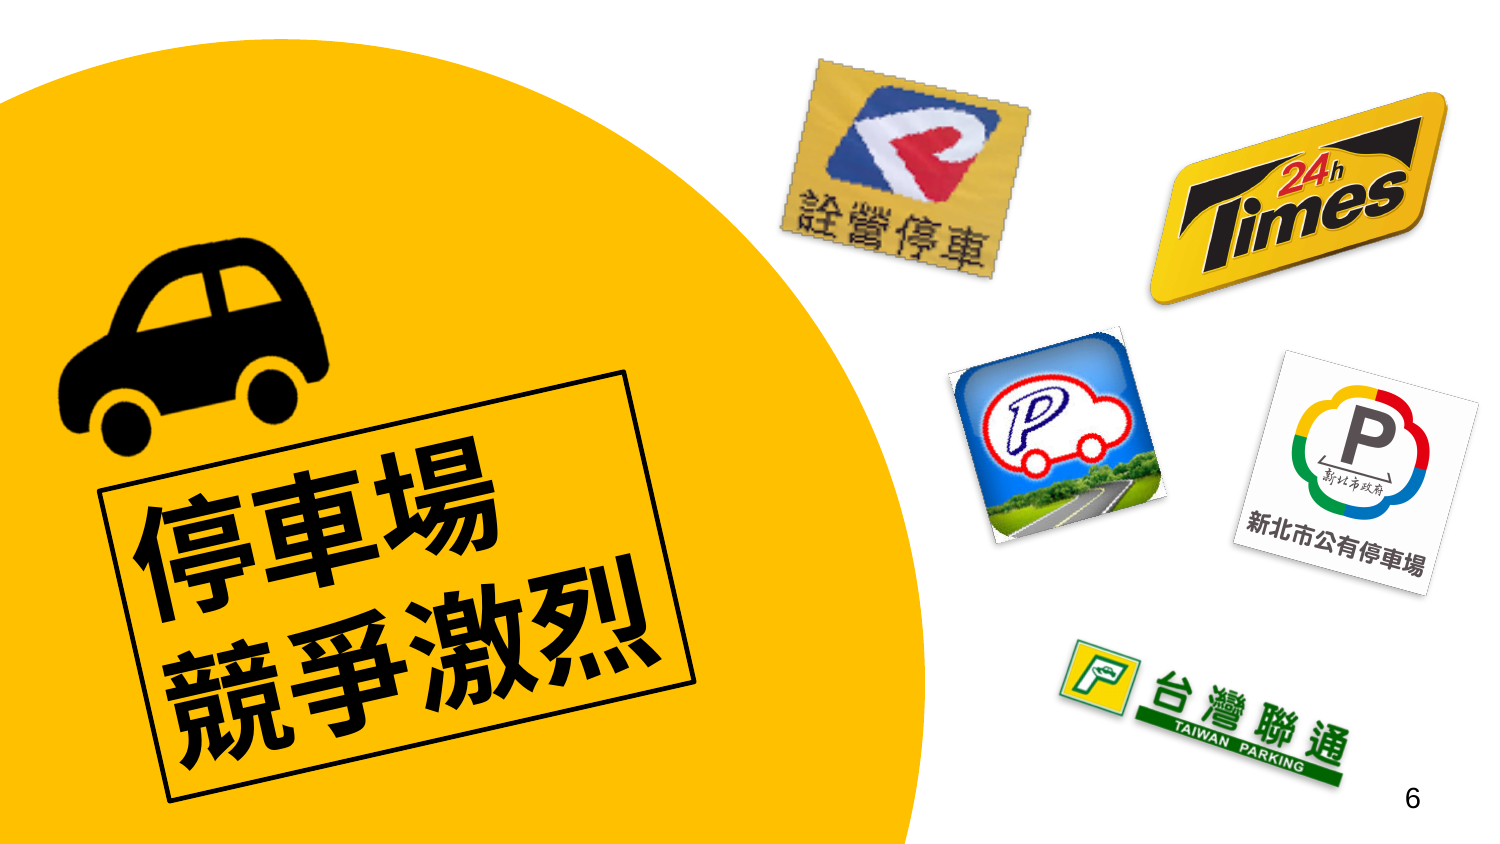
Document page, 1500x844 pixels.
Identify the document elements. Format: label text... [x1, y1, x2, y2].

picture [1234, 351, 1478, 596]
picture [776, 38, 1036, 299]
text_box [0, 39, 925, 844]
picture [949, 327, 1167, 543]
slide_number ‹#› [1389, 764, 1480, 830]
picture [1036, 601, 1379, 825]
text_box 停車場 競爭激烈 [120, 371, 695, 802]
picture [1092, 51, 1500, 346]
picture [0, 76, 502, 608]
